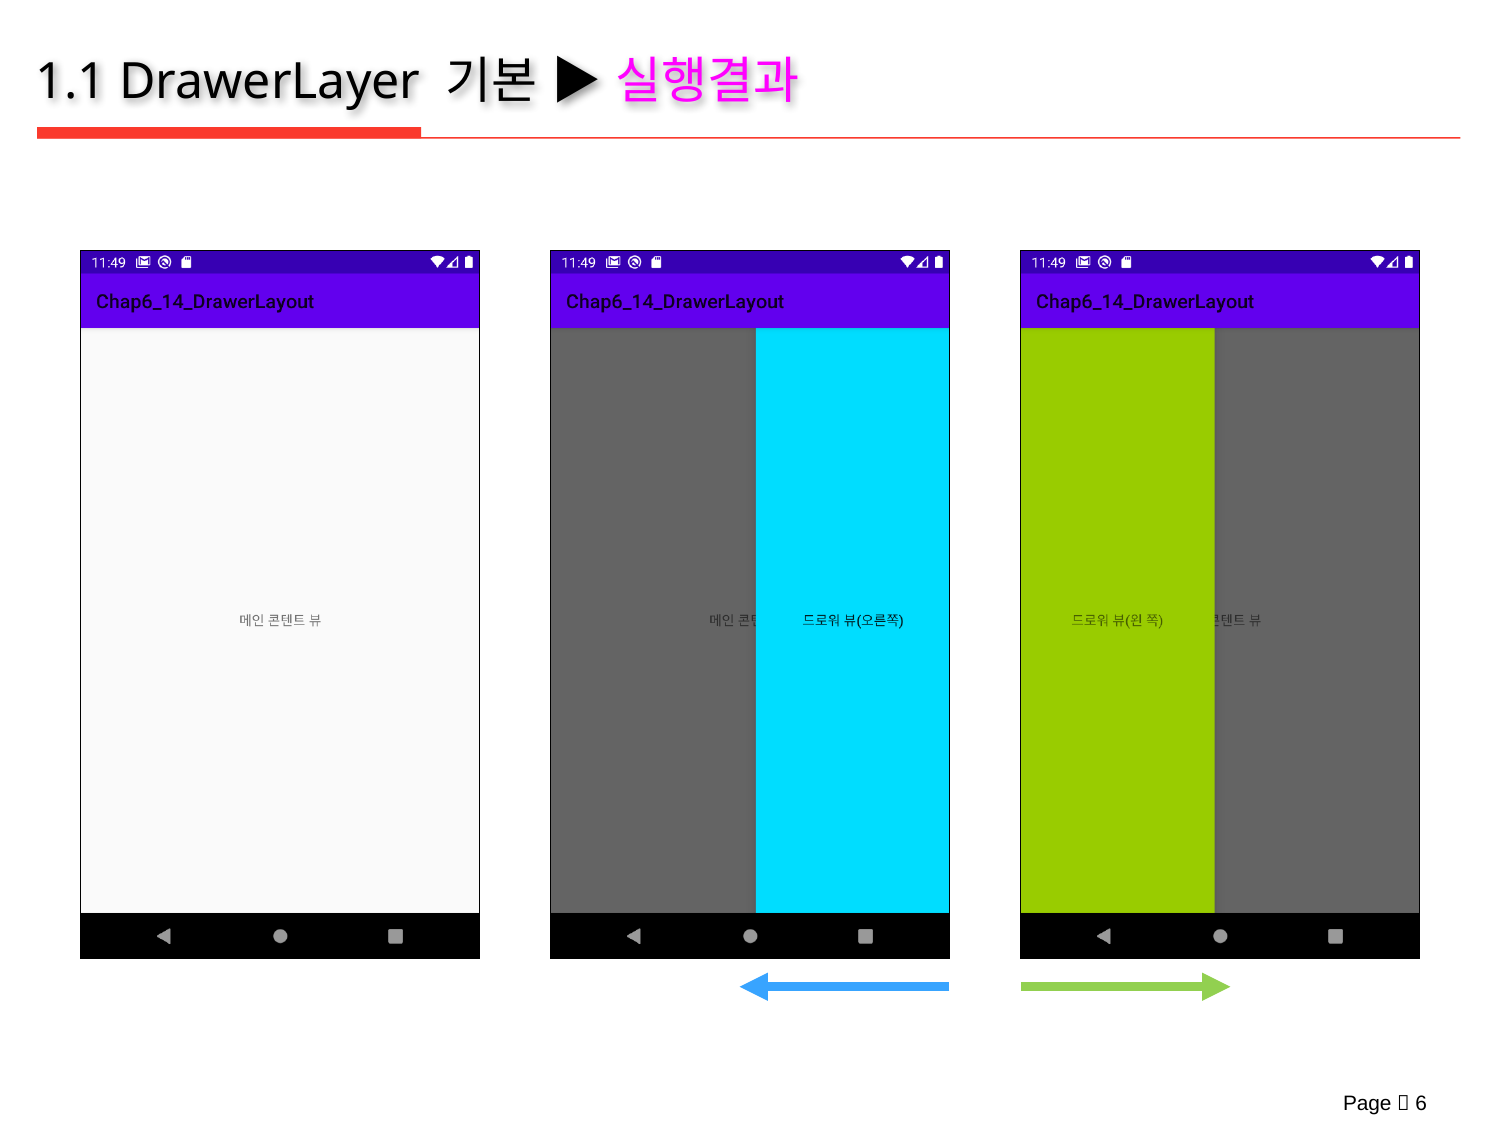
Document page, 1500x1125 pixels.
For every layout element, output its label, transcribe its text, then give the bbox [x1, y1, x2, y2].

picture [80, 249, 480, 960]
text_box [1020, 249, 1420, 987]
title 1.1 DrawerLayer 기본 ▶ 실행결과 [35, 47, 1434, 142]
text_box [550, 249, 950, 987]
